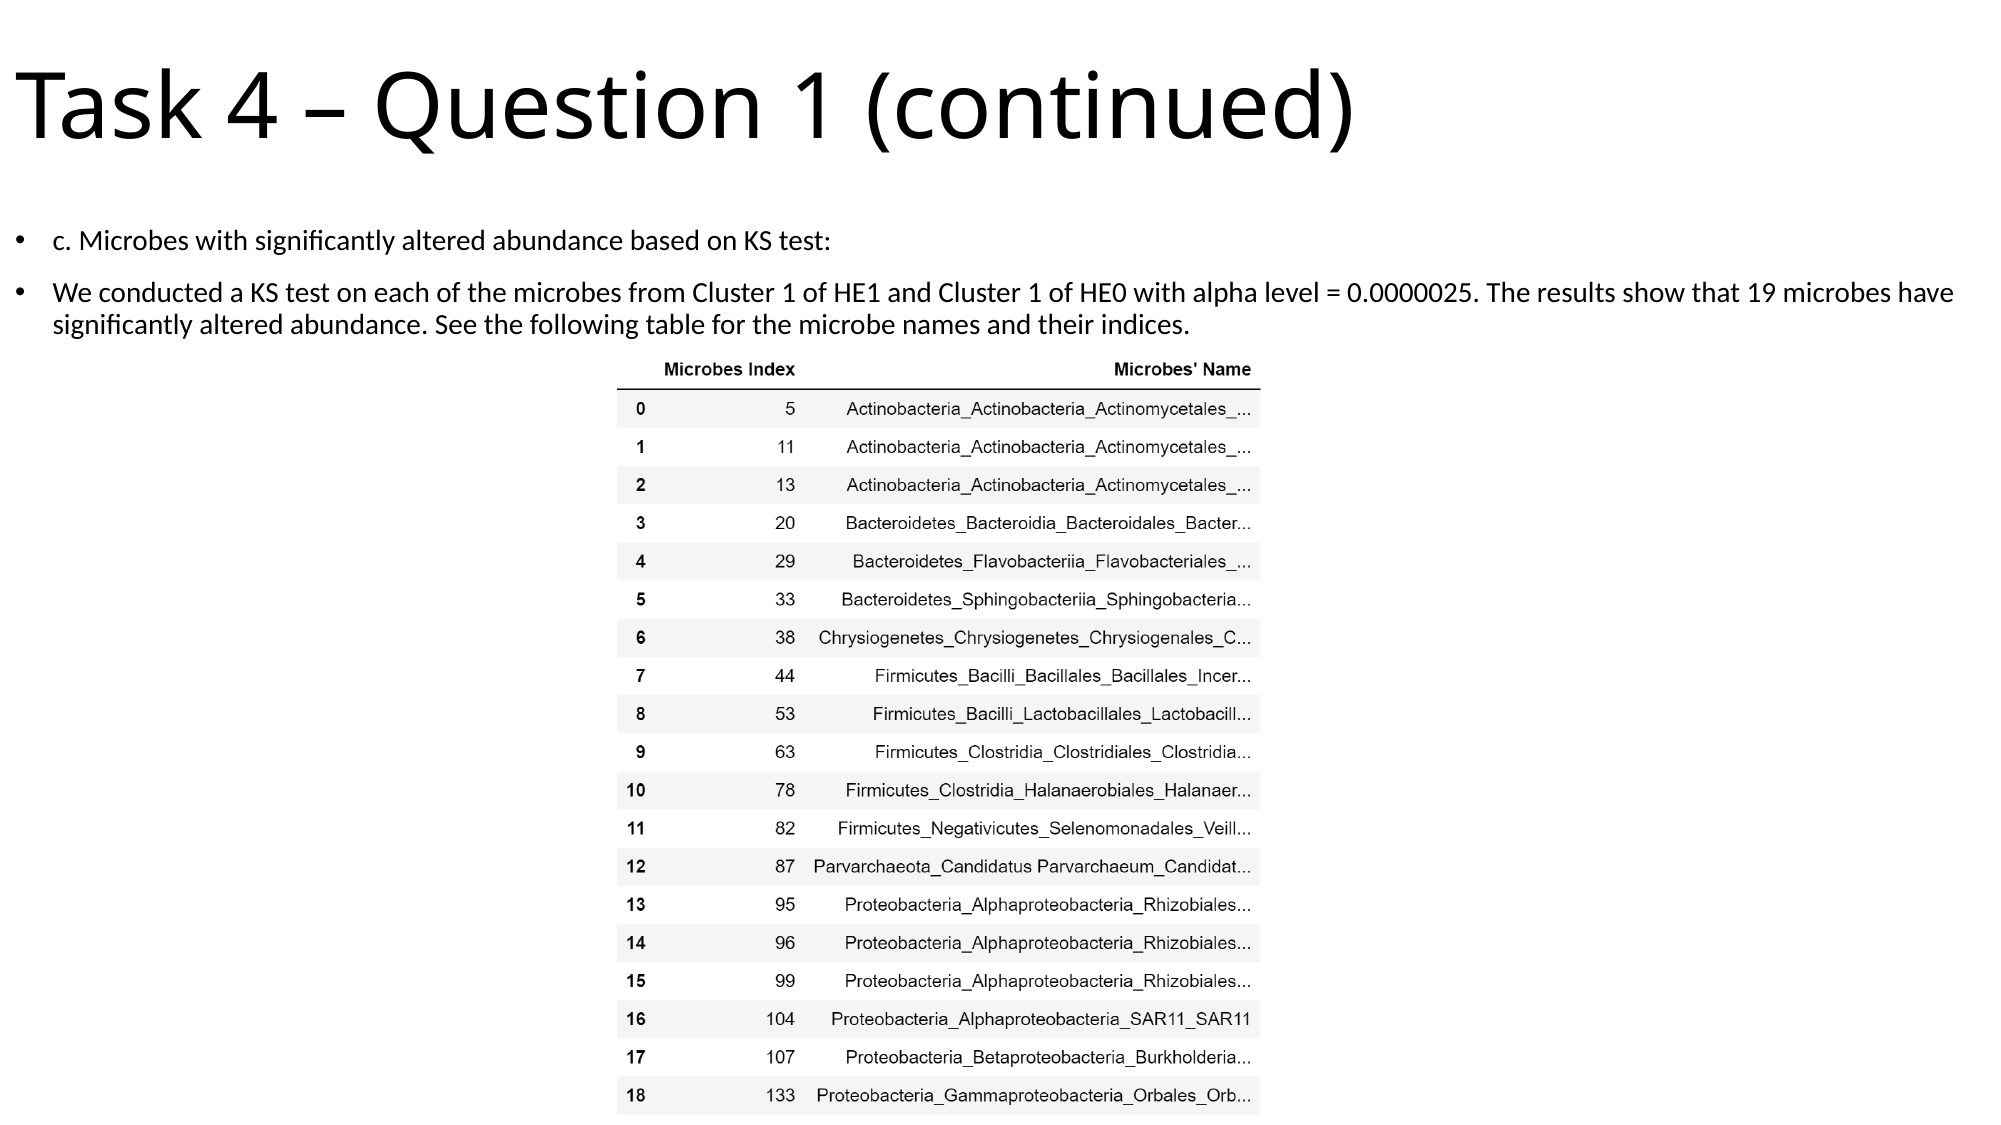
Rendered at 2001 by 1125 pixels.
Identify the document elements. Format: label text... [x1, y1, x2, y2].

title Task 4 – Question 1 (continued) [0, 0, 1725, 217]
picture [602, 347, 1291, 1125]
list c. Microbes with significantly altered abundance based on KS test: We conducted a KS test on each of the microbes from Cluster 1 of HE1 and Cluster 1 of HE0 with alpha level = 0.0000025. The results show that 19 microbes have significantly altered abundance. See the following table for the microbe names and their indices. [0, 217, 2000, 1125]
